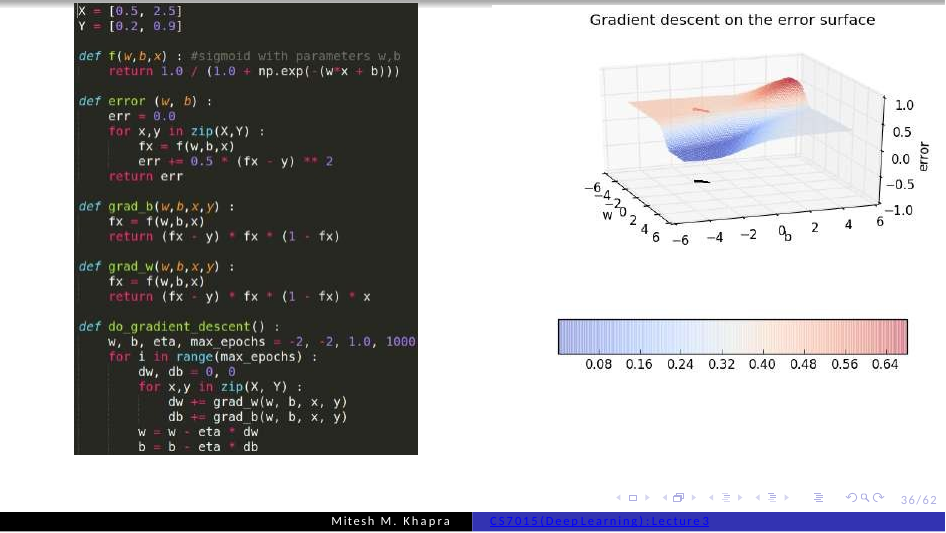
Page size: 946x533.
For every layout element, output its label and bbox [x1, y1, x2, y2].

text_box [0, 511, 946, 532]
text_box [898, 493, 941, 508]
text_box [0, 0, 946, 455]
